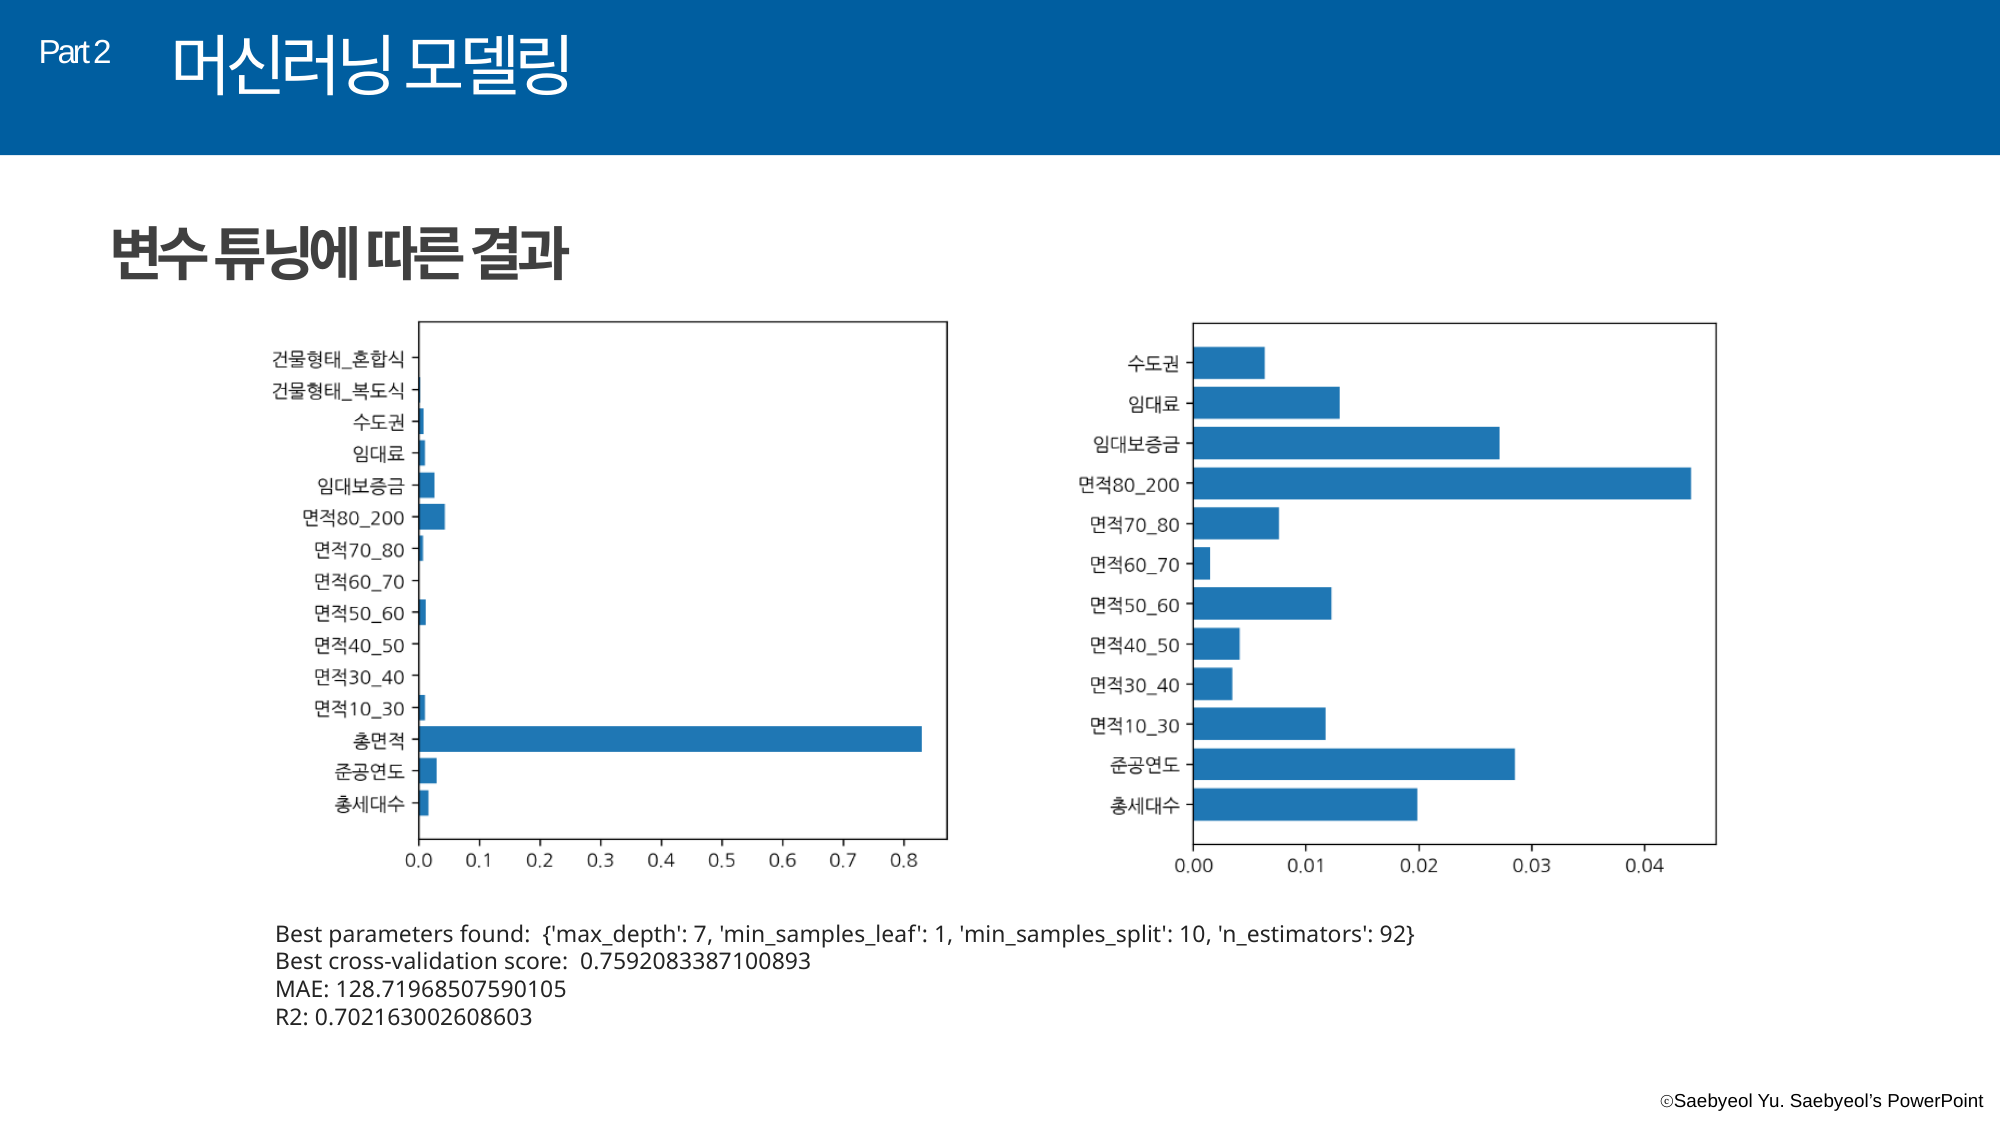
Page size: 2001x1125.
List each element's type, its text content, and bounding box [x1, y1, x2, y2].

text_box 머신러닝 모델링 [155, 16, 591, 287]
text_box Part 2 [23, 22, 127, 78]
picture [260, 310, 962, 882]
text_box Best parameters found: {'max_depth': 7, 'min_samples_leaf': 1, 'min_samples_split': 10, 'n_estimators': 92} Best cross-validation score: 0.7592083387100893 MAE: 128.71968507590105 R2: 0.702163002608603 [260, 912, 1741, 1037]
text_box 변수 튜닝에 따른 결과 [94, 209, 586, 295]
text_box [0, 0, 2000, 156]
picture [1060, 311, 1731, 883]
